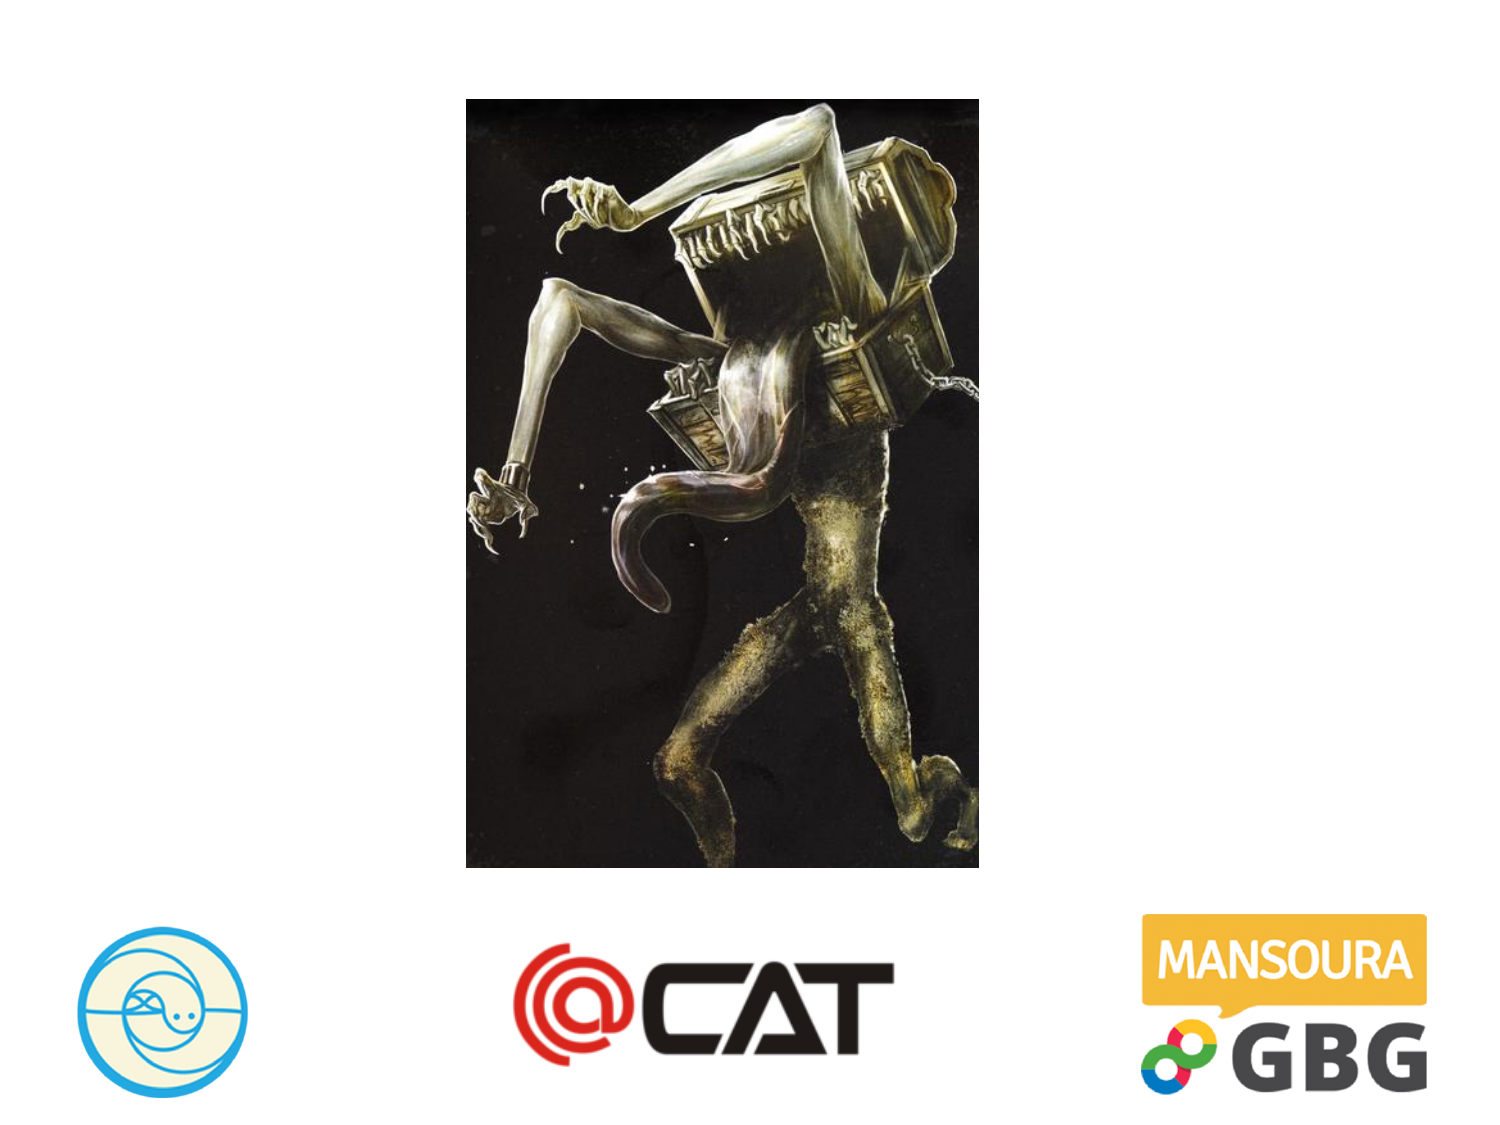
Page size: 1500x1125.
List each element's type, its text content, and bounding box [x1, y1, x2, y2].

picture [1137, 910, 1432, 1100]
picture [75, 924, 250, 1100]
picture [512, 940, 896, 1070]
title Example [75, 45, 1425, 233]
picture [465, 99, 979, 868]
